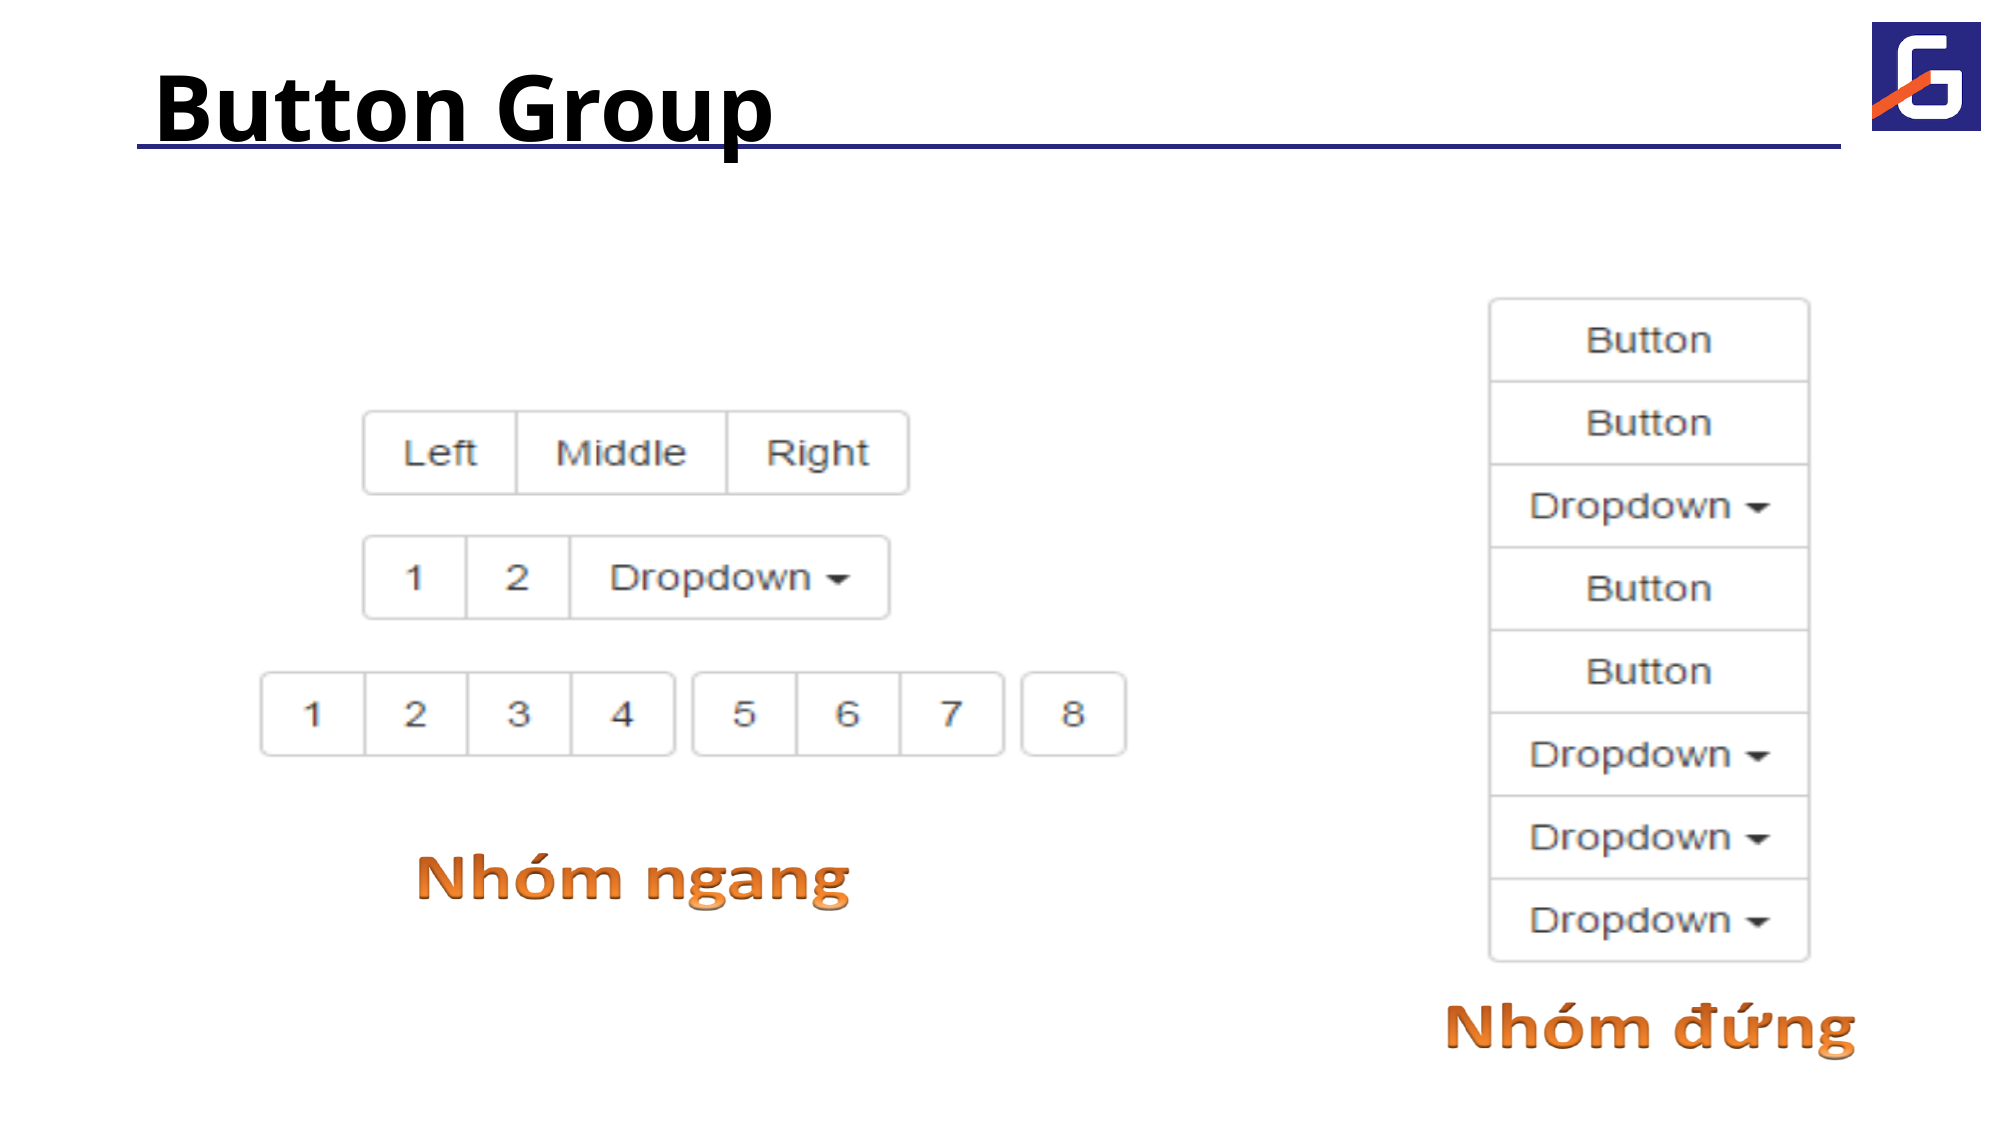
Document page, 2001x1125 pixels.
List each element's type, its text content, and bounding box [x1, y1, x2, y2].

picture [1872, 22, 1981, 131]
picture [230, 240, 1878, 1064]
text_box Button Group [137, 45, 1862, 179]
